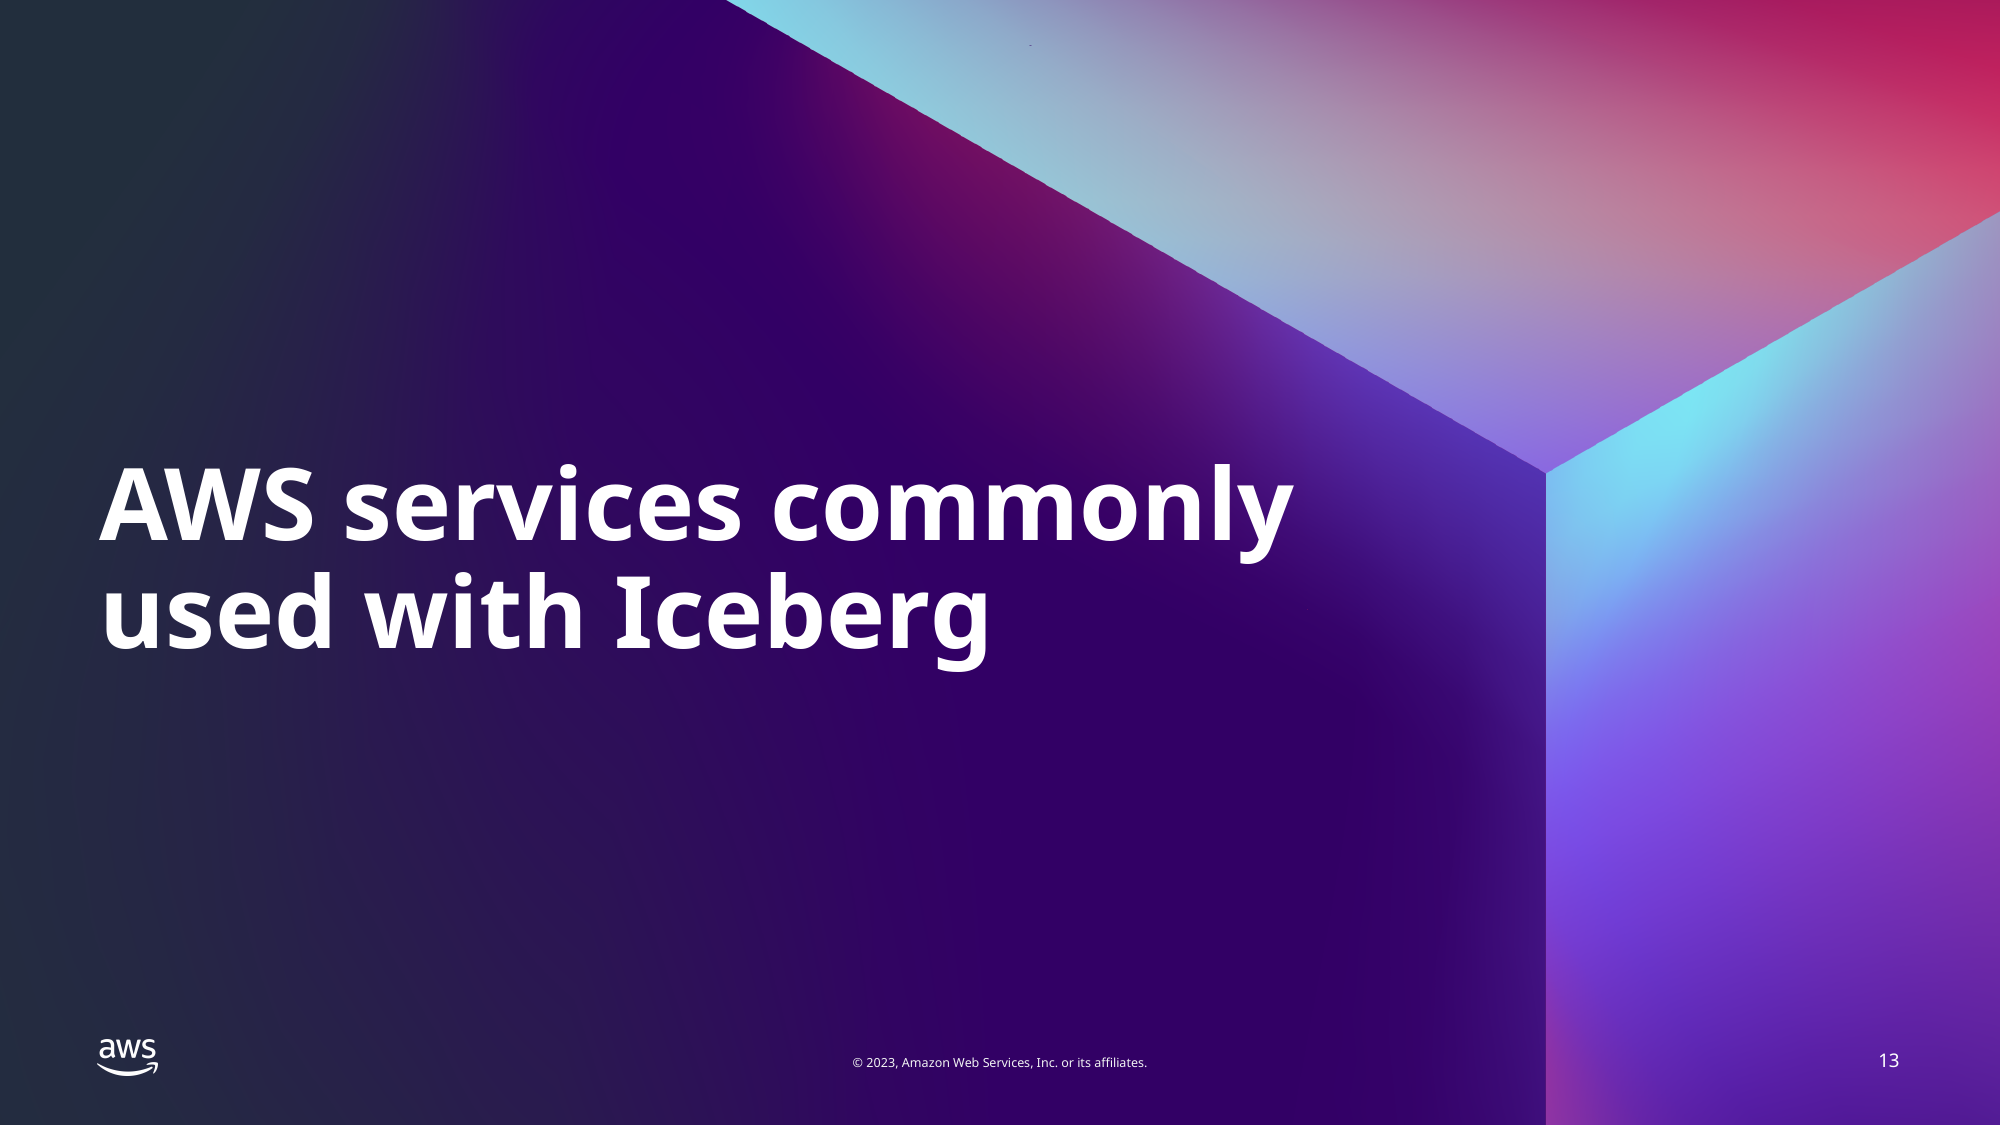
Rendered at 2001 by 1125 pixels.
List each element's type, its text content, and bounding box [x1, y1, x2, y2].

title AWS services commonly used with Iceberg [99, 445, 1626, 680]
picture [0, 0, 2000, 1125]
slide_number 13 [1464, 1031, 1915, 1092]
